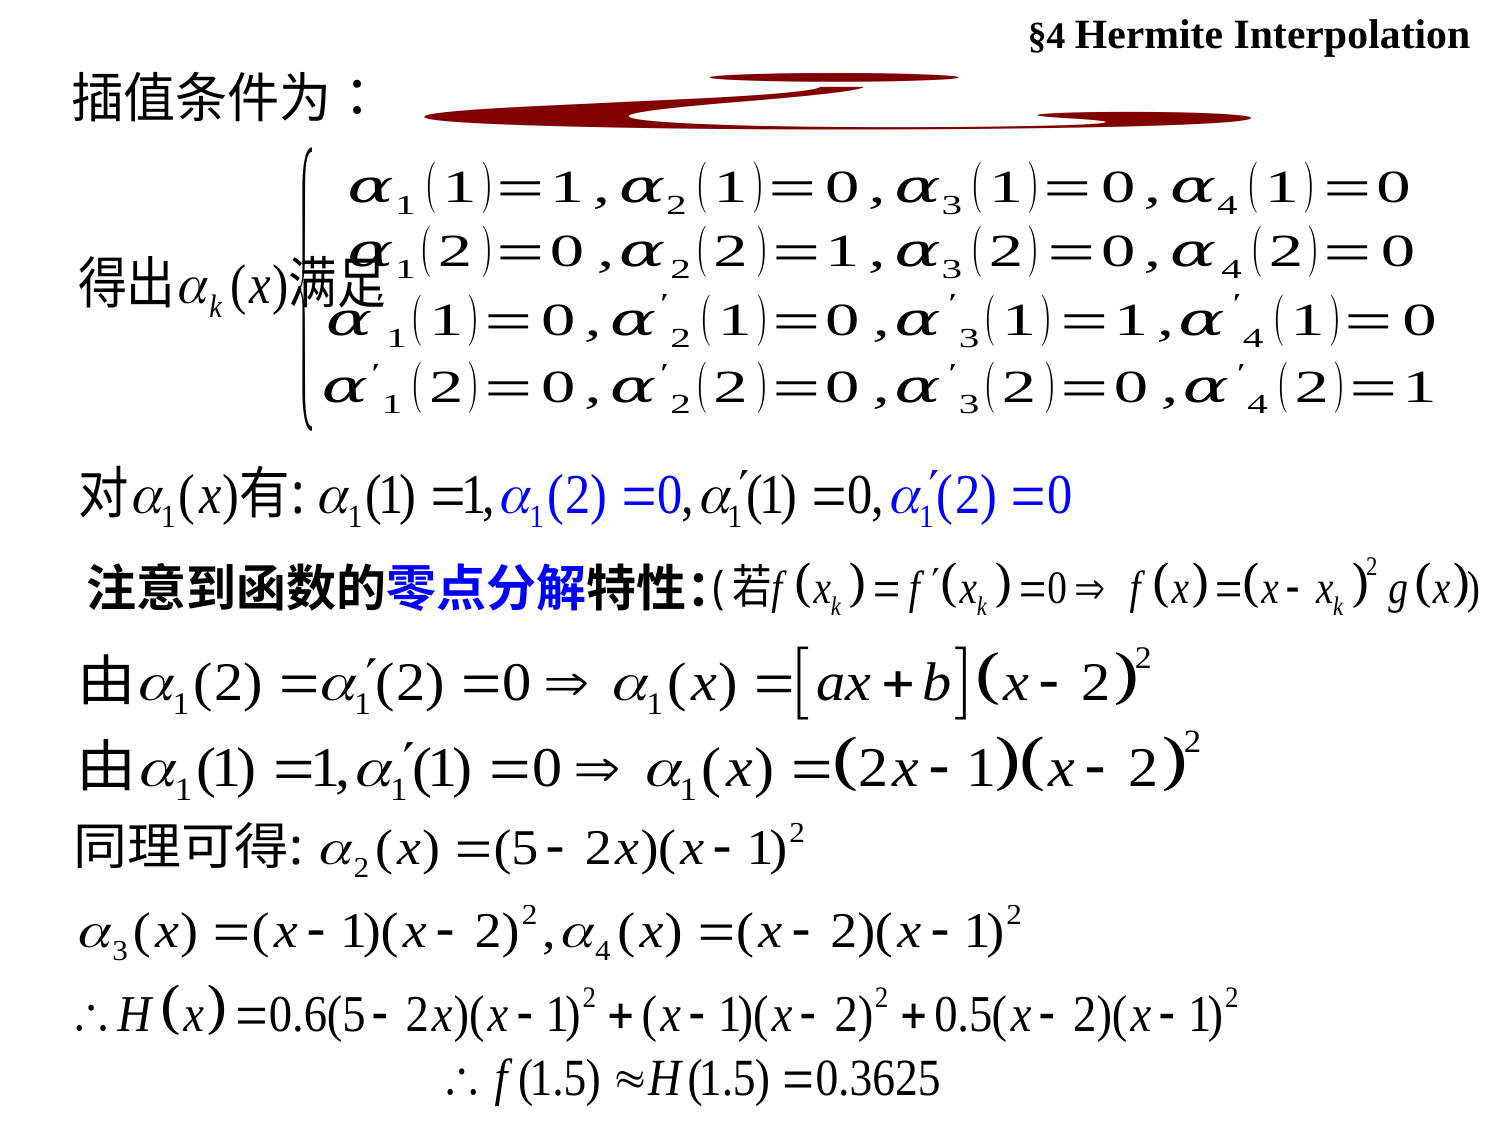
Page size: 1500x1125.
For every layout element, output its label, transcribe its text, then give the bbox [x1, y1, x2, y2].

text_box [71, 457, 1081, 542]
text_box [714, 545, 1486, 631]
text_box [64, 63, 408, 141]
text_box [75, 716, 1214, 819]
text_box §4 Hermite Interpolation [915, 0, 1500, 50]
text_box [442, 1048, 948, 1118]
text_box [71, 975, 1249, 1062]
text_box 注意到函数的零点分解特性： [72, 549, 714, 624]
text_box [76, 632, 1162, 716]
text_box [72, 247, 393, 332]
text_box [71, 810, 1034, 970]
